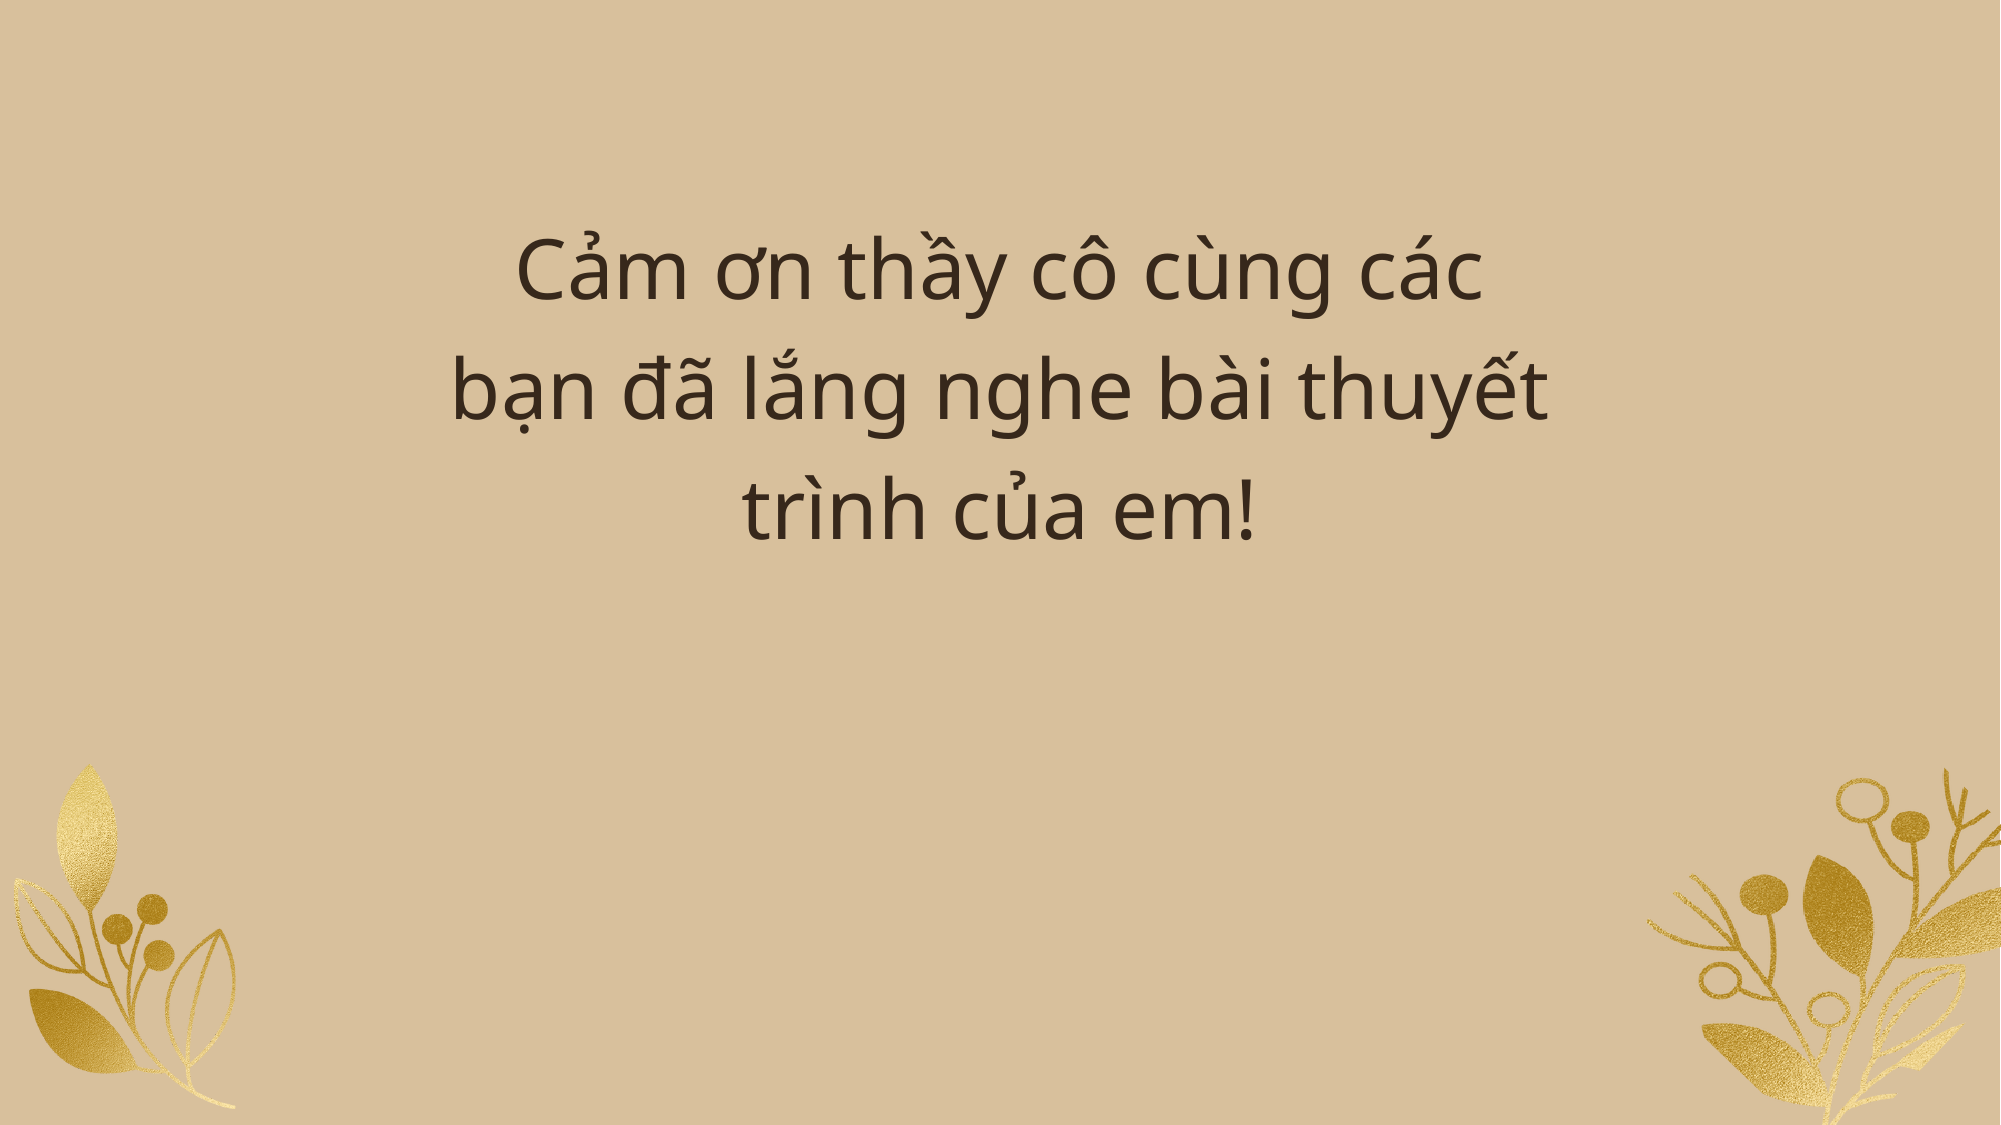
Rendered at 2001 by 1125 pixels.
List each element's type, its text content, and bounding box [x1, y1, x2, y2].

text_box [1615, 692, 2000, 1125]
text_box [14, 764, 236, 1109]
text_box Cảm ơn thầy cô cùng các bạn đã lắng nghe bài thuyết trình của em! [442, 196, 1558, 557]
